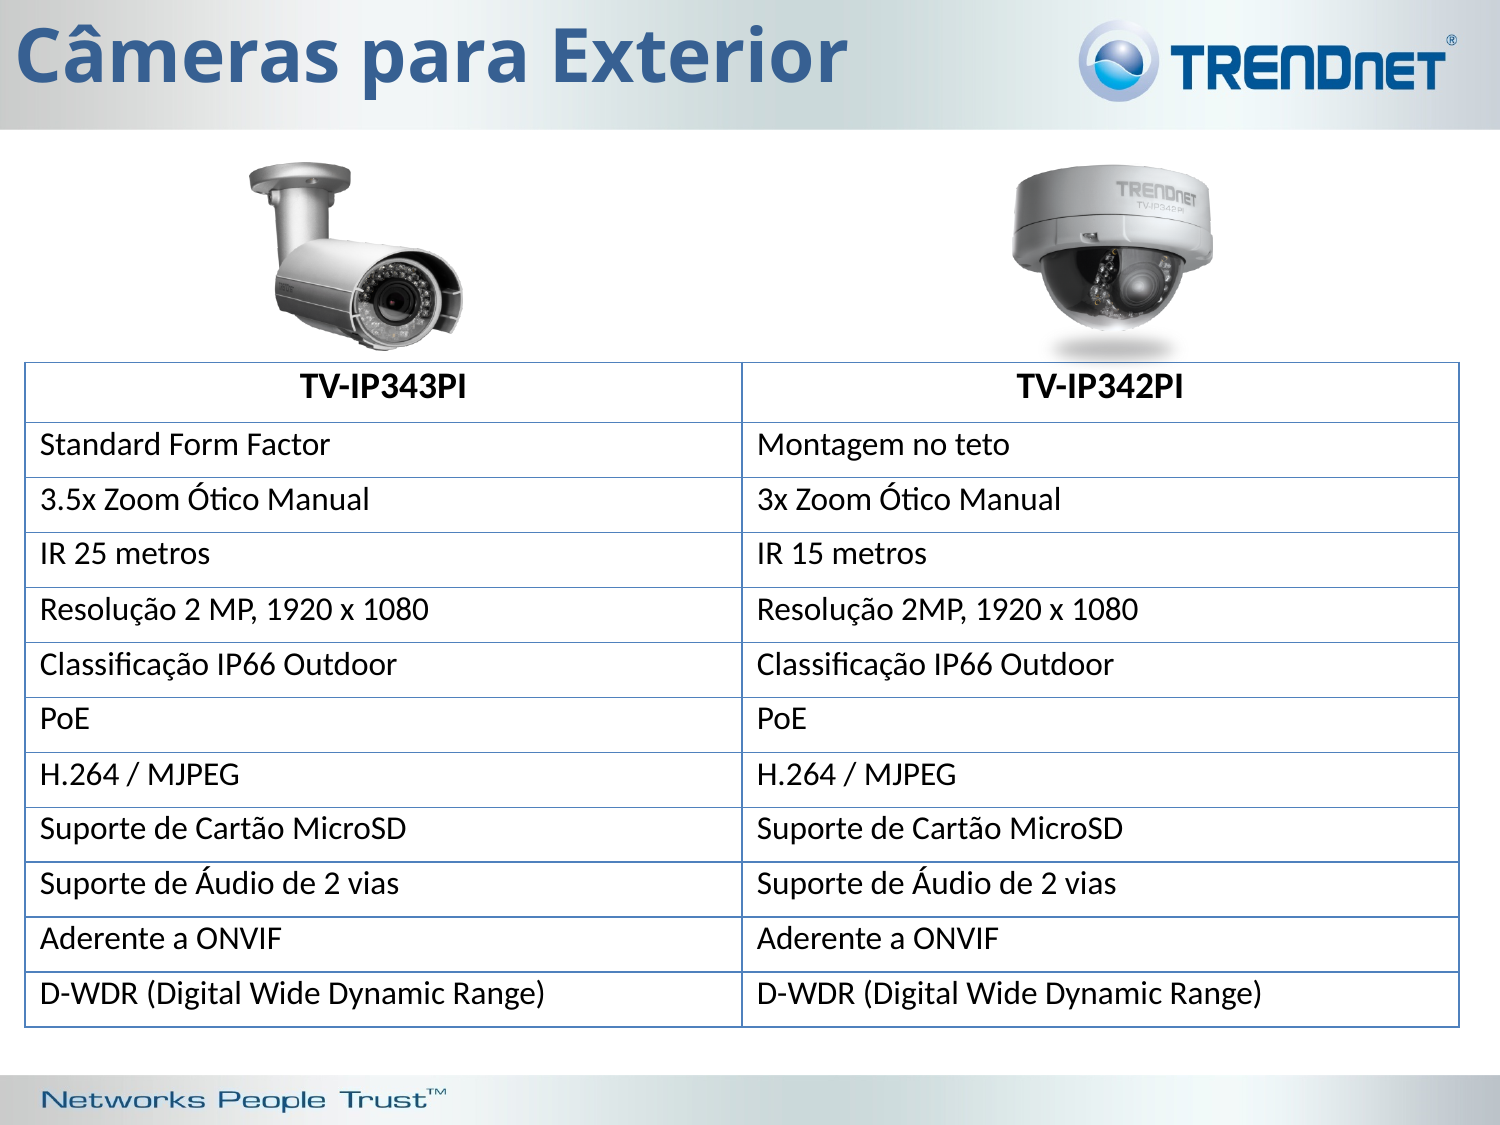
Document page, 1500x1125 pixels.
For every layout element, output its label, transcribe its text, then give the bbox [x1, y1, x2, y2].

table_cell Suporte de Áudio de 2 vias [26, 863, 741, 916]
table_cell PoE [26, 698, 741, 752]
table_cell D-WDR (Digital Wide Dynamic Range) [26, 973, 741, 1026]
table_cell IR 25 metros [26, 533, 741, 587]
table_cell Standard Form Factor [26, 423, 741, 477]
table_cell Suporte de Áudio de 2 vias [743, 863, 1458, 916]
table_cell Suporte de Cartão MicroSD [743, 808, 1458, 861]
table_cell 3.5x Zoom Ótico Manual [26, 478, 741, 532]
picture [249, 162, 463, 351]
table_cell Aderente a ONVIF [743, 918, 1458, 971]
table_cell Classificação IP66 Outdoor [743, 643, 1458, 697]
table_cell D-WDR (Digital Wide Dynamic Range) [743, 973, 1458, 1026]
table_cell IR 15 metros [743, 533, 1458, 587]
table_cell Resolução 2 MP, 1920 x 1080 [26, 588, 741, 642]
table_cell 3x Zoom Ótico Manual [743, 478, 1458, 532]
table_cell Montagem no teto [743, 423, 1458, 477]
table_cell Resolução 2MP, 1920 x 1080 [743, 588, 1458, 642]
table_cell PoE [743, 698, 1458, 752]
table_cell H.264 / MJPEG [26, 753, 741, 807]
table_cell H.264 / MJPEG [743, 753, 1458, 807]
table_header TV-IP342PI [743, 363, 1458, 422]
table_cell Classificação IP66 Outdoor [26, 643, 741, 697]
table_cell Aderente a ONVIF [26, 918, 741, 971]
picture [0, 0, 1500, 130]
picture [0, 1075, 1500, 1125]
table_header TV-IP343PI [26, 363, 741, 422]
picture [1012, 162, 1213, 371]
table_cell Suporte de Cartão MicroSD [26, 808, 741, 861]
text_box Câmeras para Exterior [0, 0, 1074, 105]
